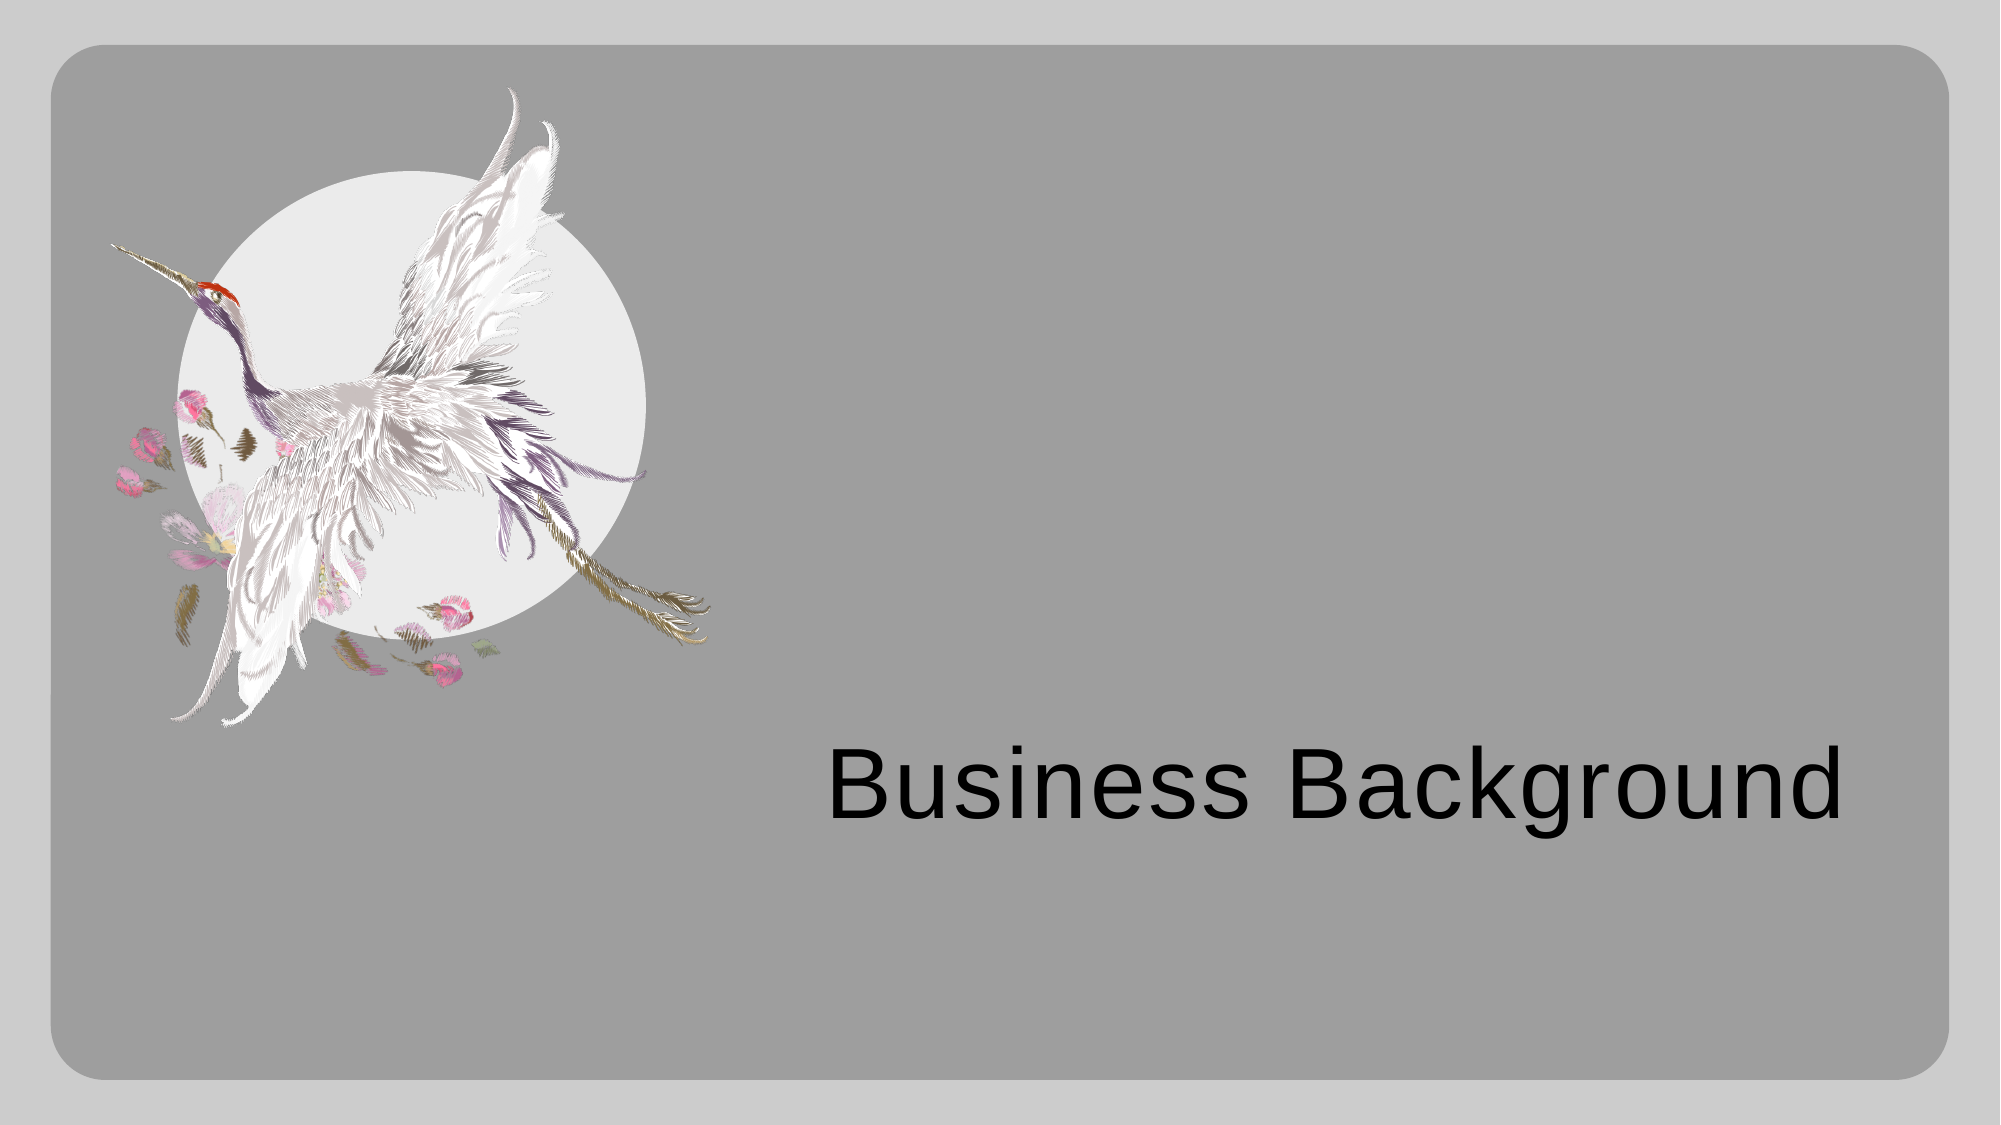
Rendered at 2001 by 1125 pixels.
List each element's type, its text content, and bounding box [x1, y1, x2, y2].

title Business Background [825, 285, 1875, 840]
picture [65, 83, 726, 762]
